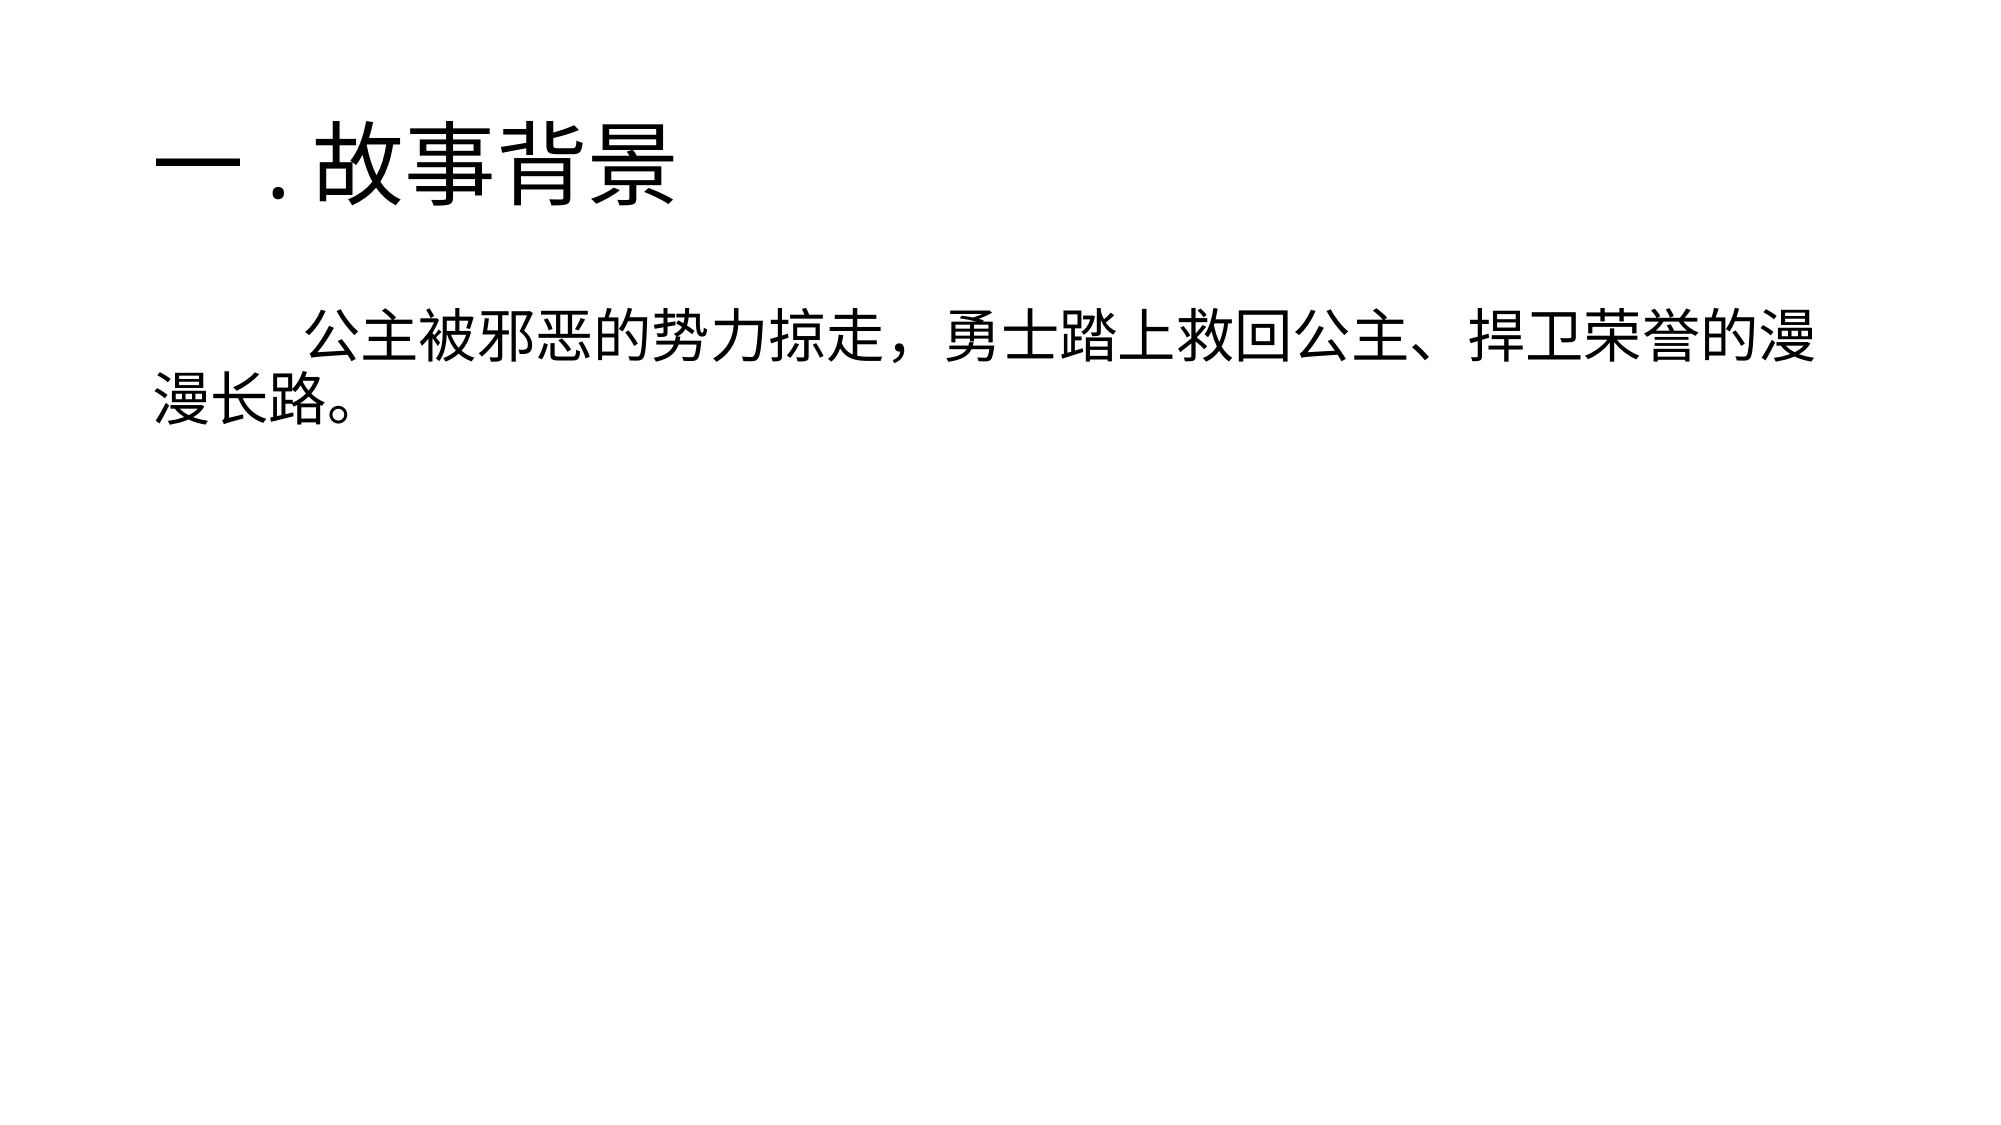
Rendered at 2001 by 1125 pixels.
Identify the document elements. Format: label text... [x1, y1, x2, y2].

list 公主被邪恶的势力掠走，勇士踏上救回公主、捍卫荣誉的漫漫长路。 [137, 299, 1863, 1014]
title 一.故事背景 [137, 59, 1863, 278]
